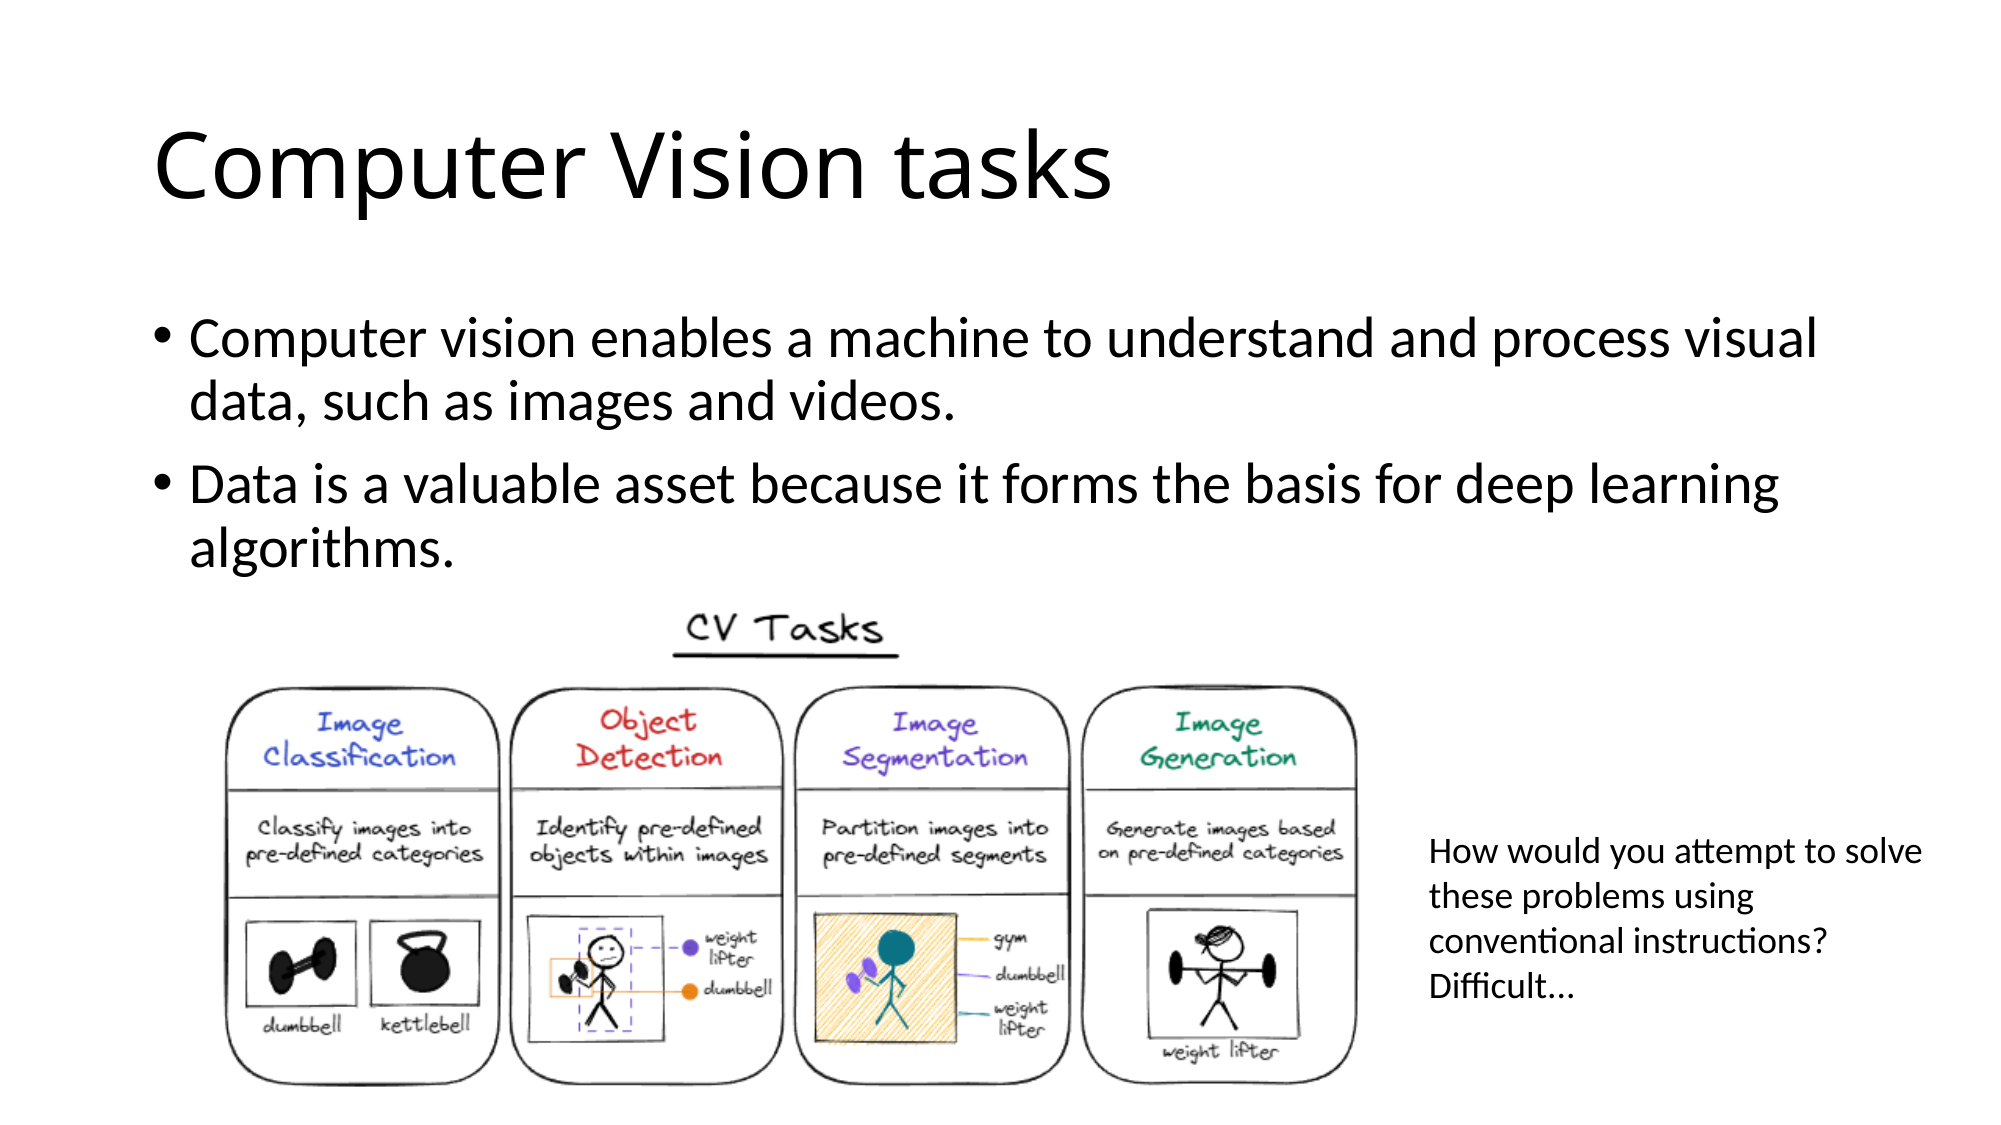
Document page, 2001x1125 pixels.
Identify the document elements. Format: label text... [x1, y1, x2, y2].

list Computer vision enables a machine to understand and process visual data, such as images and videos. Data is a valuable asset because it forms the basis for deep learning algorithms. [137, 299, 1863, 1014]
picture [202, 598, 1389, 1101]
title Computer Vision tasks [137, 59, 1863, 278]
text_box How would you attempt to solve these problems using conventional instructions? Difficult... [1414, 818, 1949, 1014]
